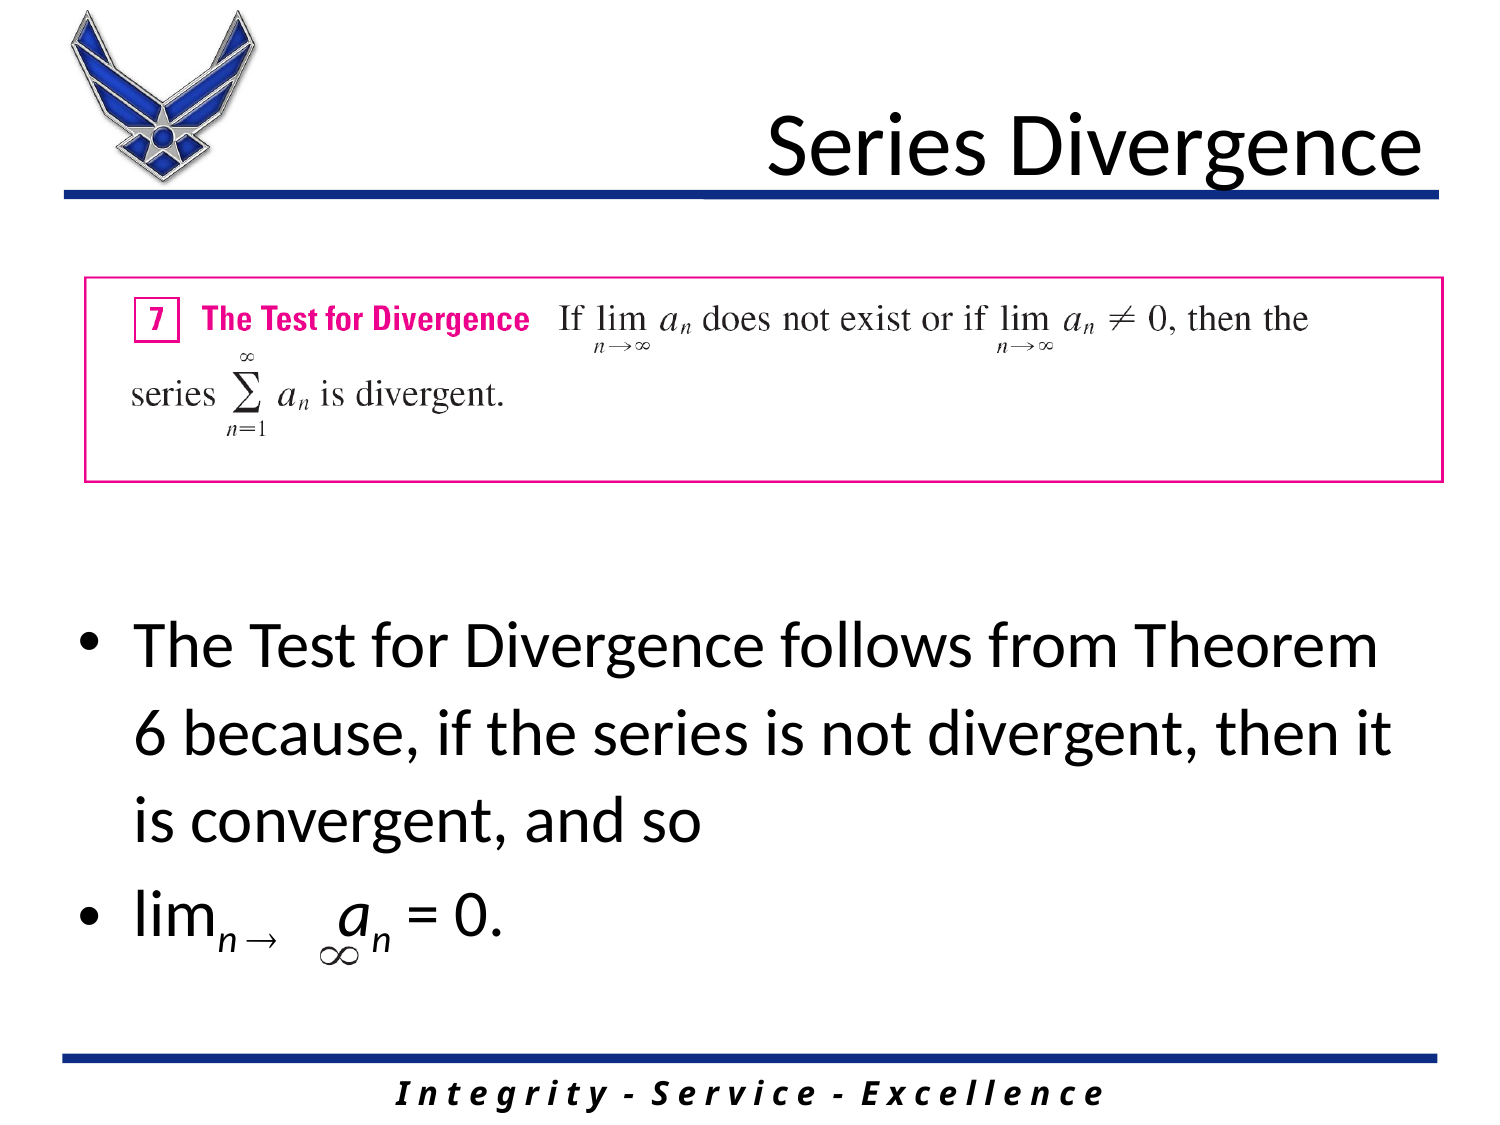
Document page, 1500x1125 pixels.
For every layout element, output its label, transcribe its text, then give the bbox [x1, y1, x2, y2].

picture [312, 937, 361, 969]
list The Test for Divergence follows from Theorem 6 because, if the series is not divergent, then it is convergent, and so limn  an = 0. [62, 213, 1432, 1043]
picture [79, 274, 1450, 488]
picture [65, 5, 261, 188]
title Series Divergence [270, 45, 1440, 233]
